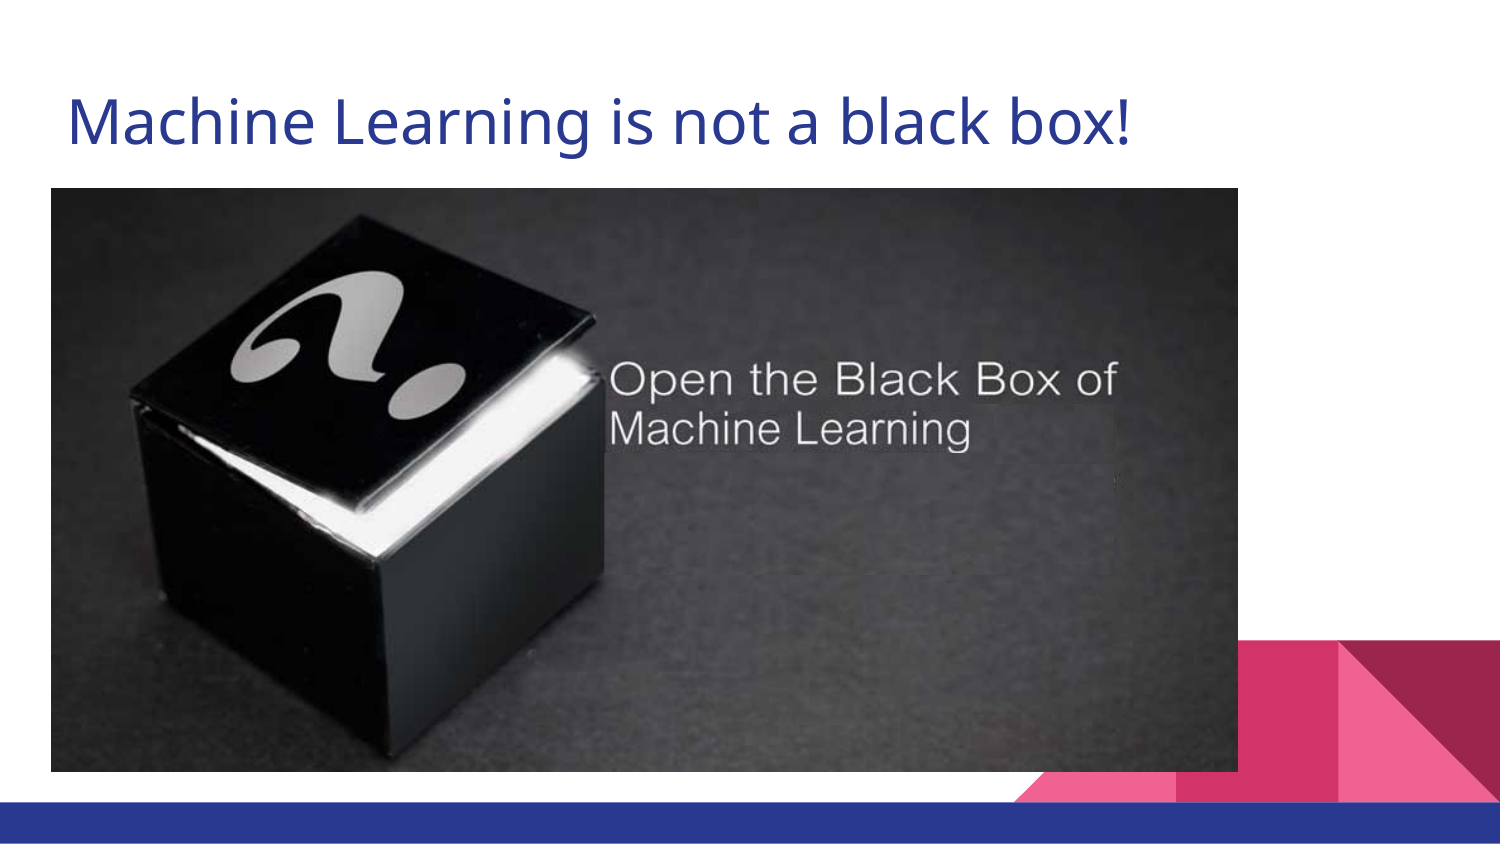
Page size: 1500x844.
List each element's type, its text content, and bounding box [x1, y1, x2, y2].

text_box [50, 188, 1238, 772]
title Machine Learning is not a black box! [51, 67, 1449, 167]
